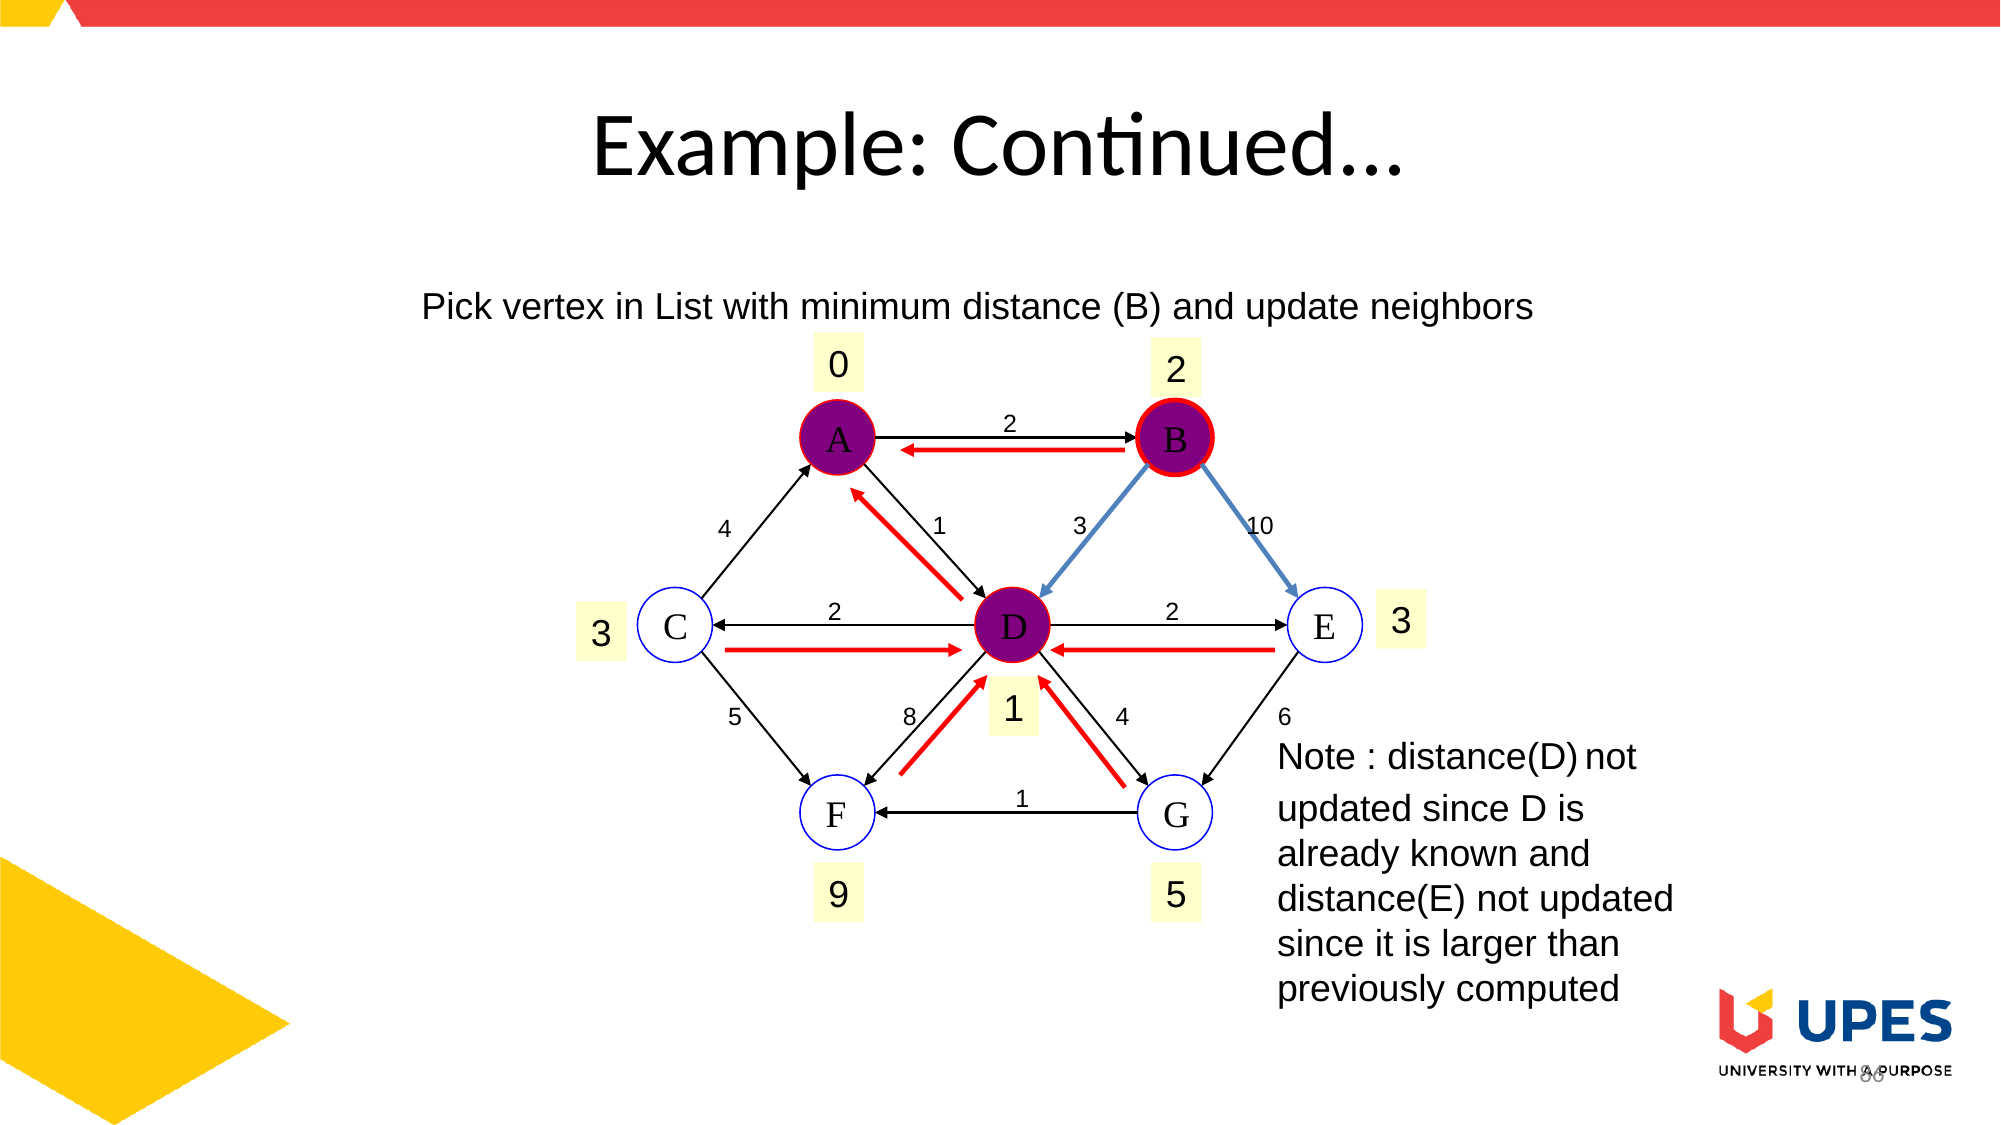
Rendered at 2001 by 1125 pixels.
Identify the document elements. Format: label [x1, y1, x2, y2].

text_box [406, 274, 1550, 393]
text_box [900, 443, 1126, 457]
text_box [1151, 862, 1202, 923]
title [99, 45, 1900, 233]
text_box [1137, 399, 1213, 475]
text_box [1151, 337, 1202, 398]
text_box [1376, 589, 1427, 649]
text_box [576, 601, 627, 662]
text_box [637, 399, 1713, 1016]
picture [0, 0, 2001, 1125]
slide_number [1433, 1042, 1900, 1103]
text_box [813, 862, 864, 923]
